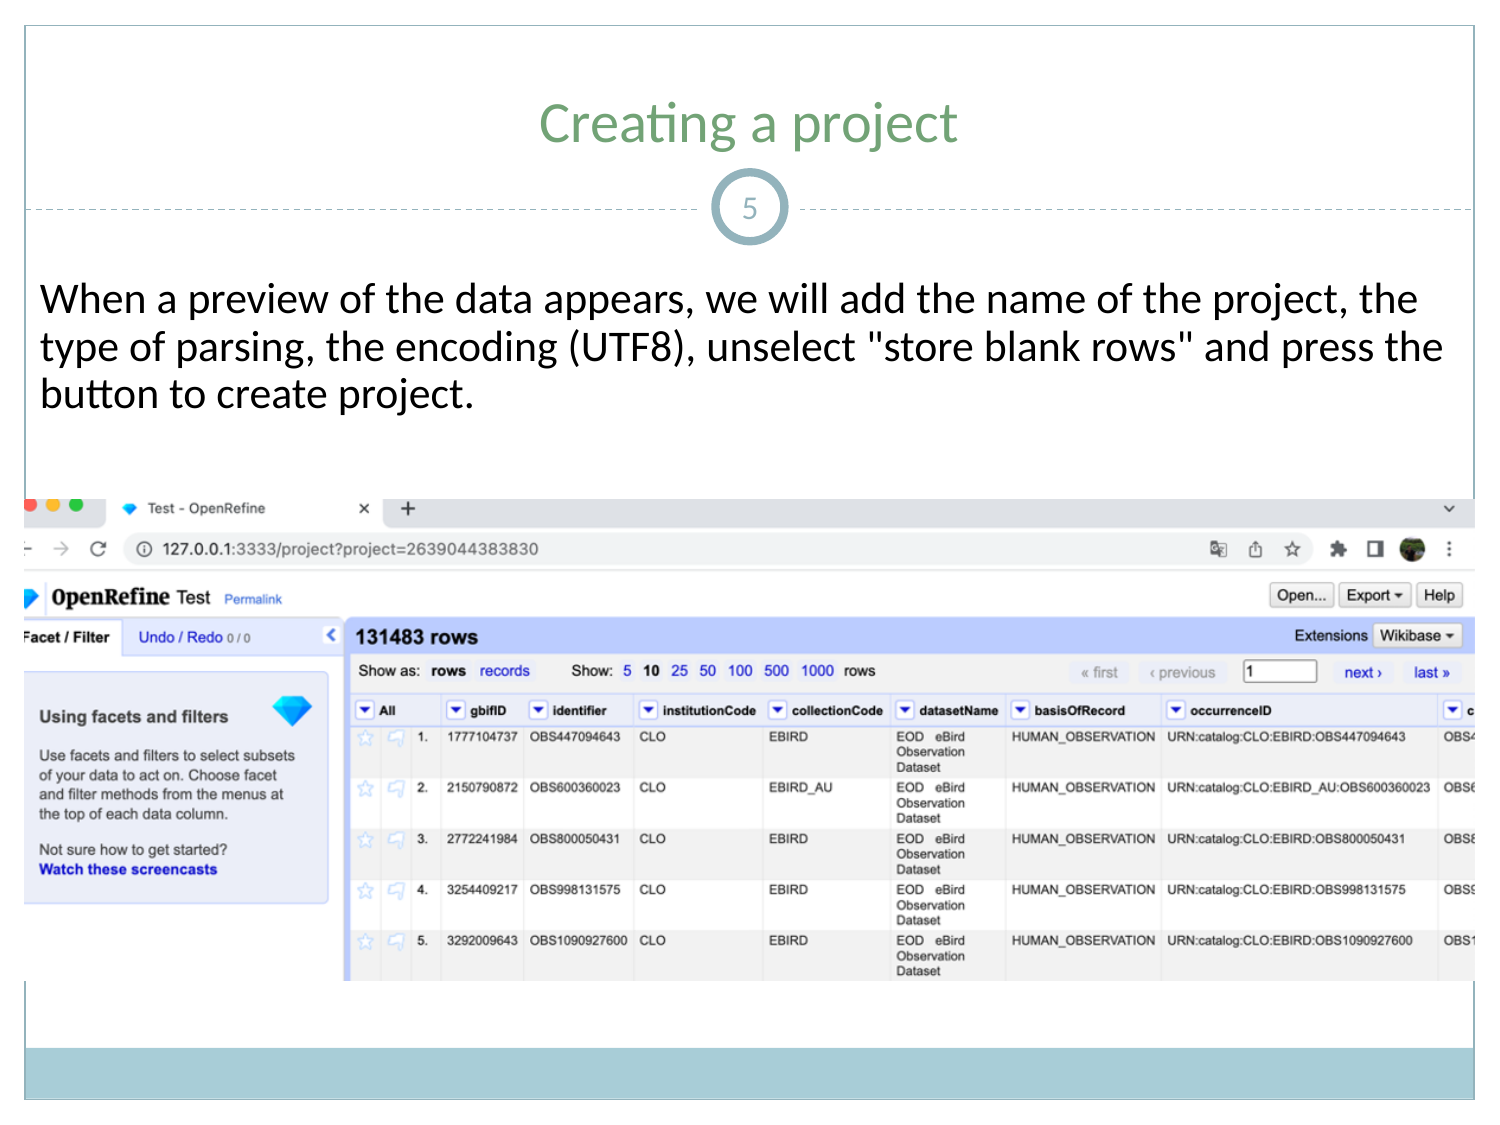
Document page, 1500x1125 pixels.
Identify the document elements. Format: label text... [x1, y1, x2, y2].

picture [24, 499, 1476, 981]
slide_number ‹#› [712, 169, 788, 243]
text_box When a preview of the data appears, we will add the name of the project, the type of parsing, the encoding (UTF8), unselect "store blank rows" and press the button to create project. [24, 260, 1475, 433]
title Creating a project [49, 37, 1450, 162]
